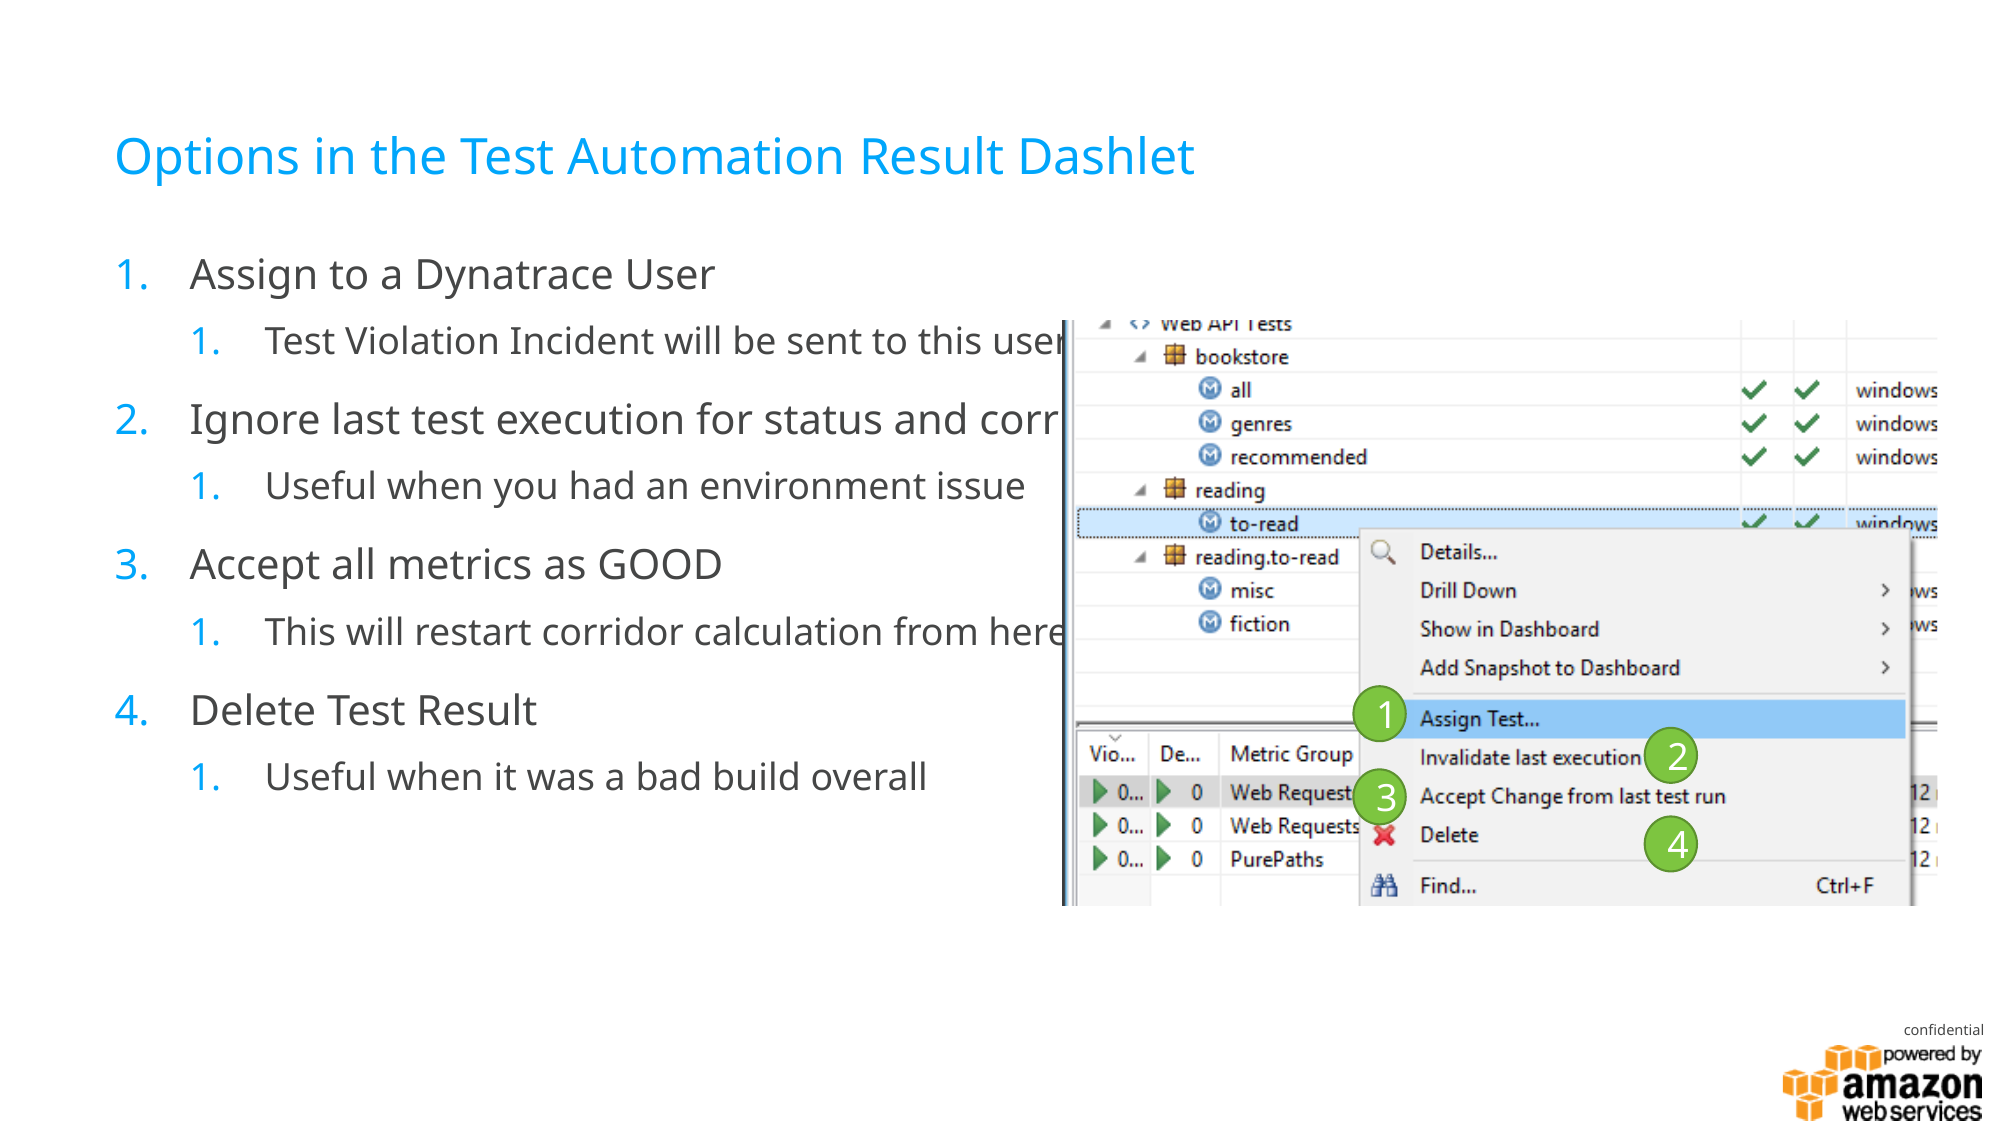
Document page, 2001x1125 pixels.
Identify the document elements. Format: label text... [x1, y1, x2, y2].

picture [1782, 1045, 1982, 1121]
list Assign to a Dynatrace User Test Violation Incident will be sent to this user Ignore last test execution for status and corridor Useful when you had an environment issue Accept all metrics as GOOD This will restart corridor calculation from here Delete Test Result Useful when it was a bad build overall [114, 237, 1882, 989]
title Options in the Test Automation Result Dashlet [114, 93, 1882, 204]
picture [1062, 320, 1938, 906]
